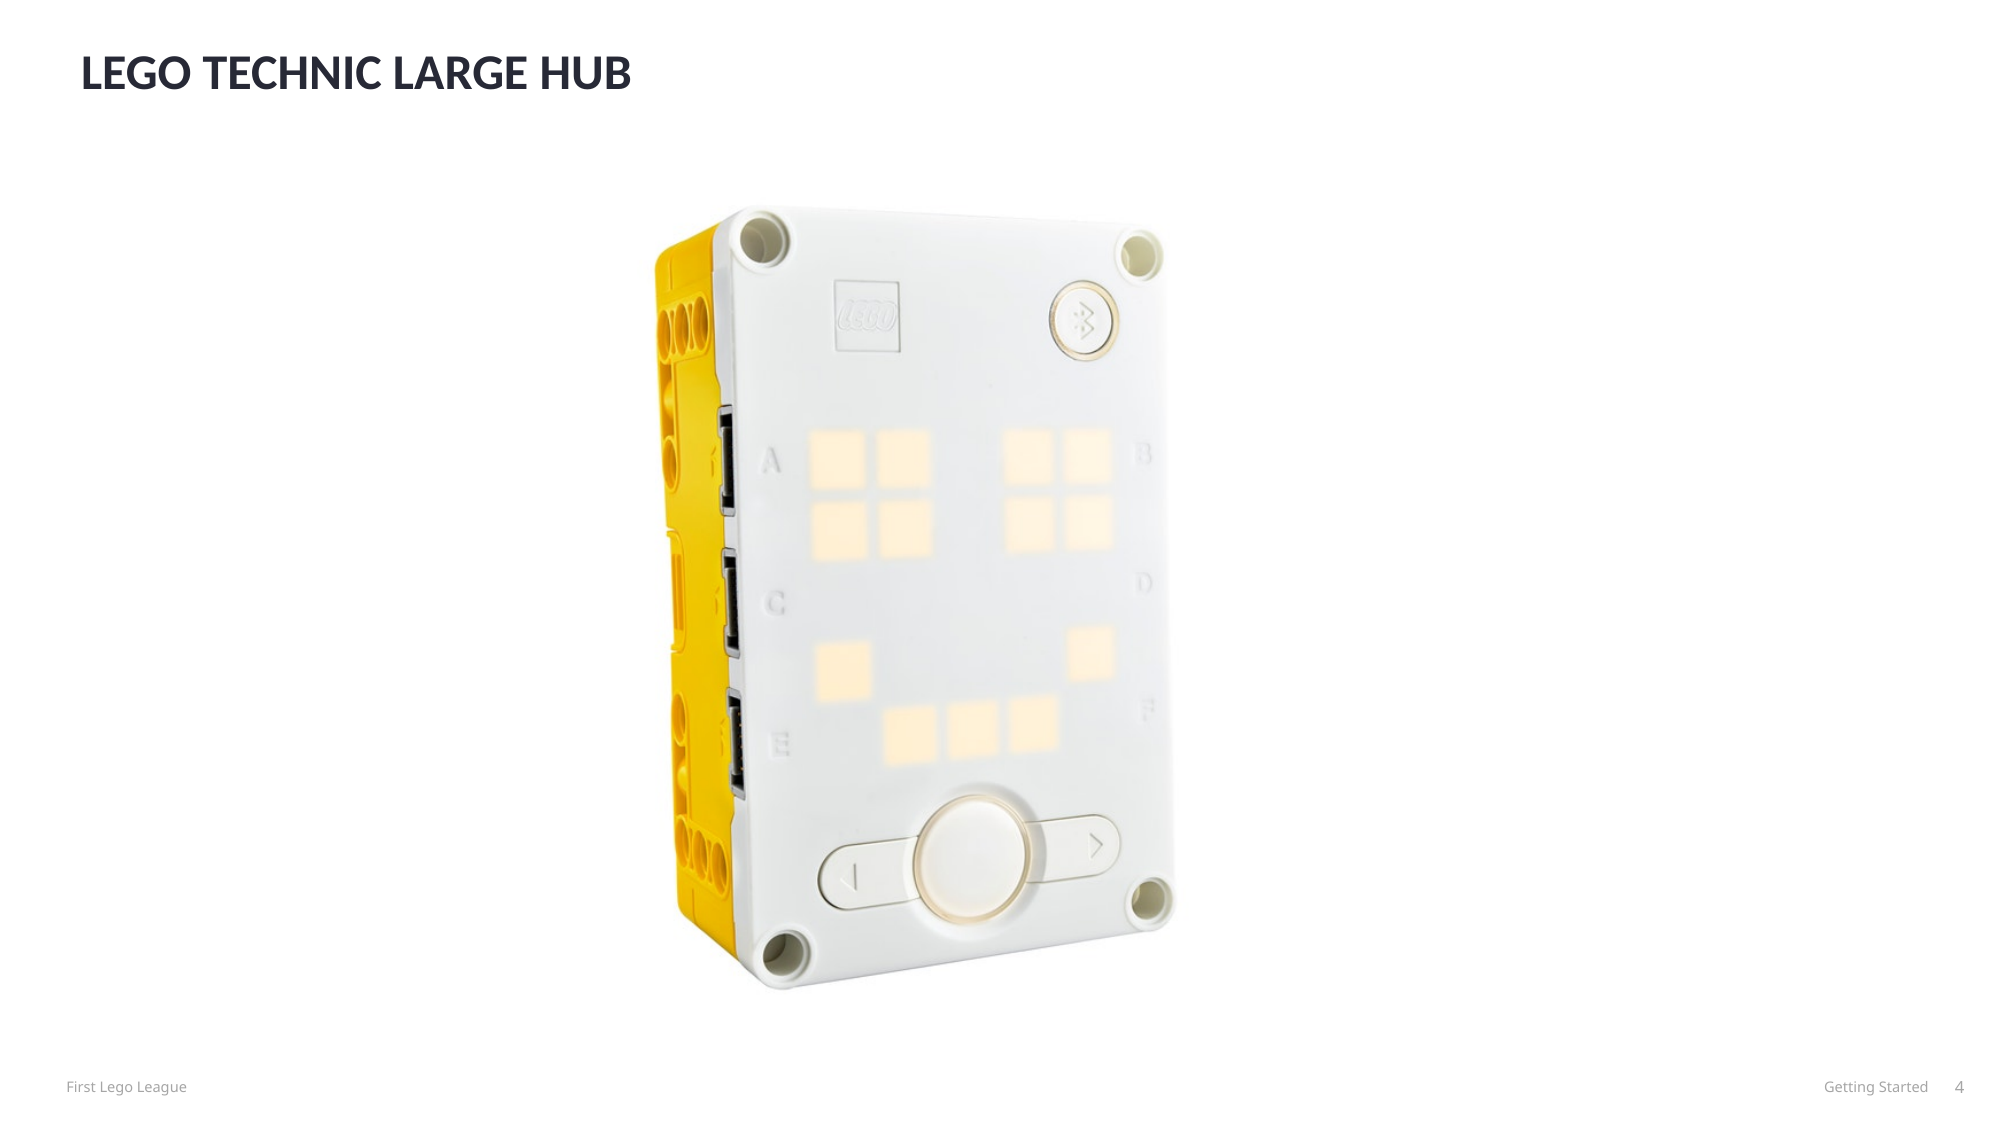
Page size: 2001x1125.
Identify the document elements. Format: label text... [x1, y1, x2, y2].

picture [637, 187, 1195, 1008]
title LEGO Technic Large Hub [66, 38, 1863, 114]
